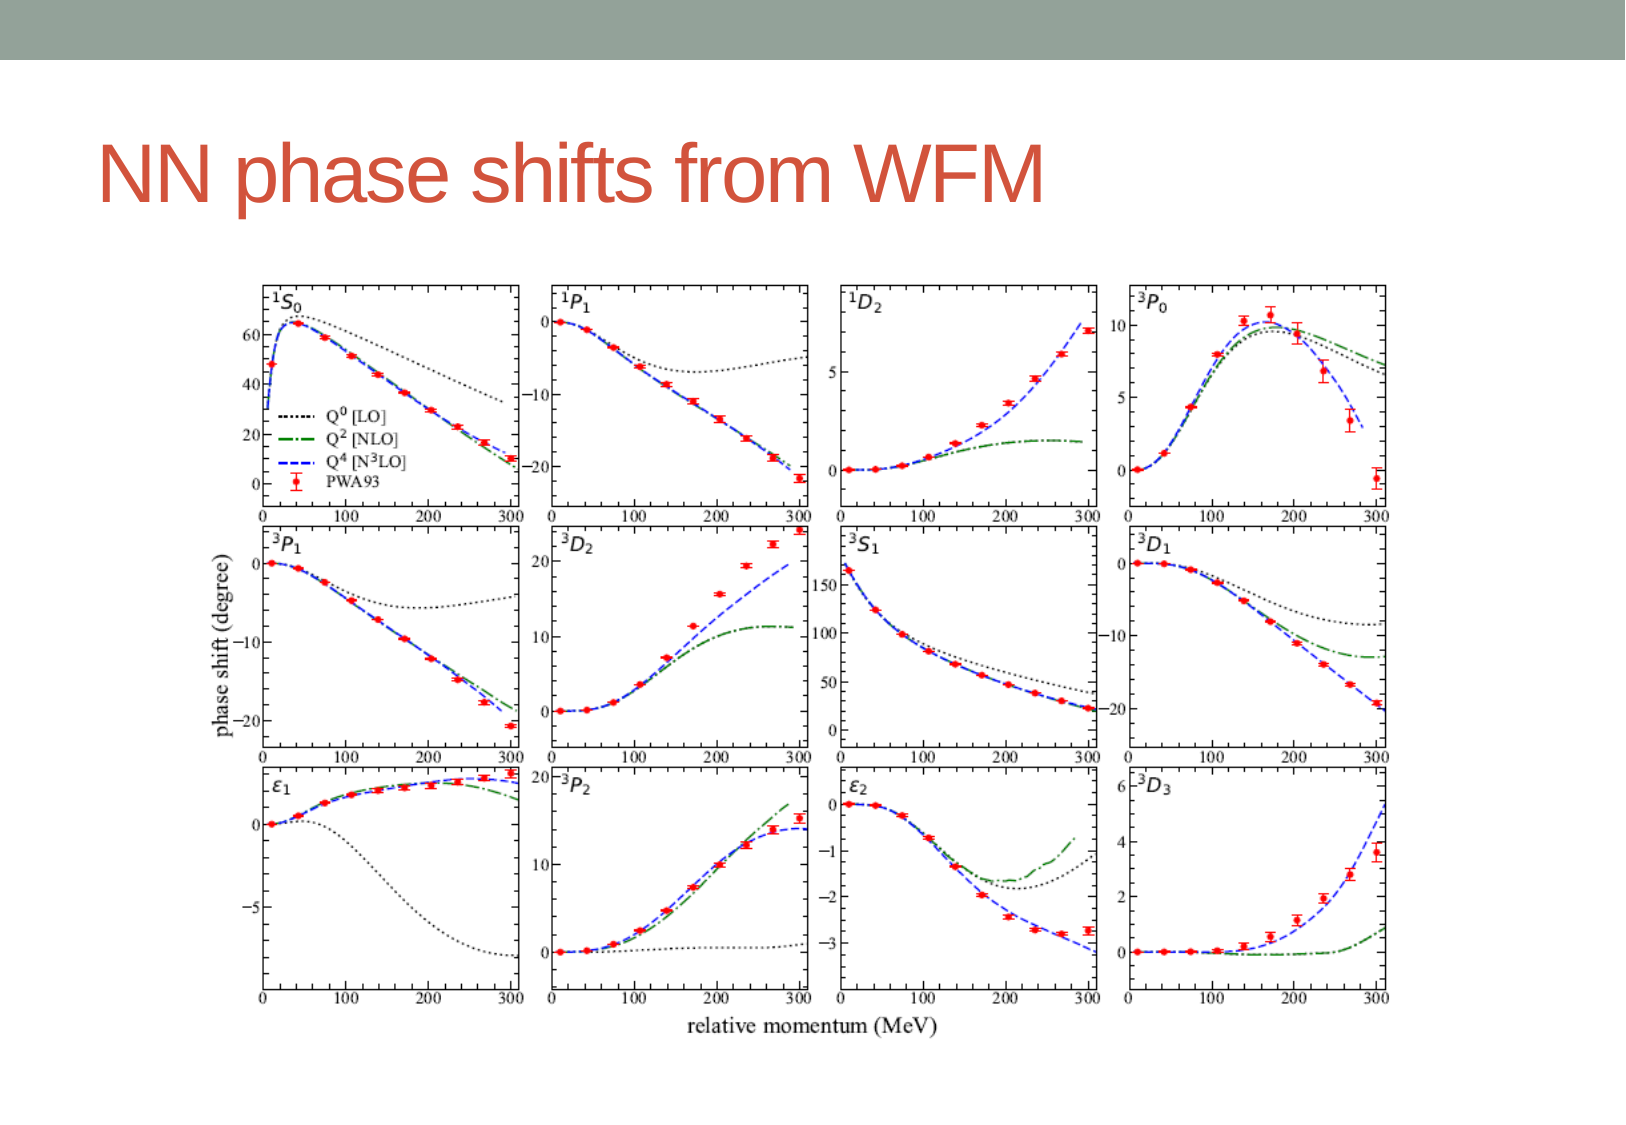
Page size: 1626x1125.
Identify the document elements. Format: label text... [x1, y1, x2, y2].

picture [196, 260, 1429, 1049]
title NN phase shifts from WFM [81, 87, 1544, 250]
